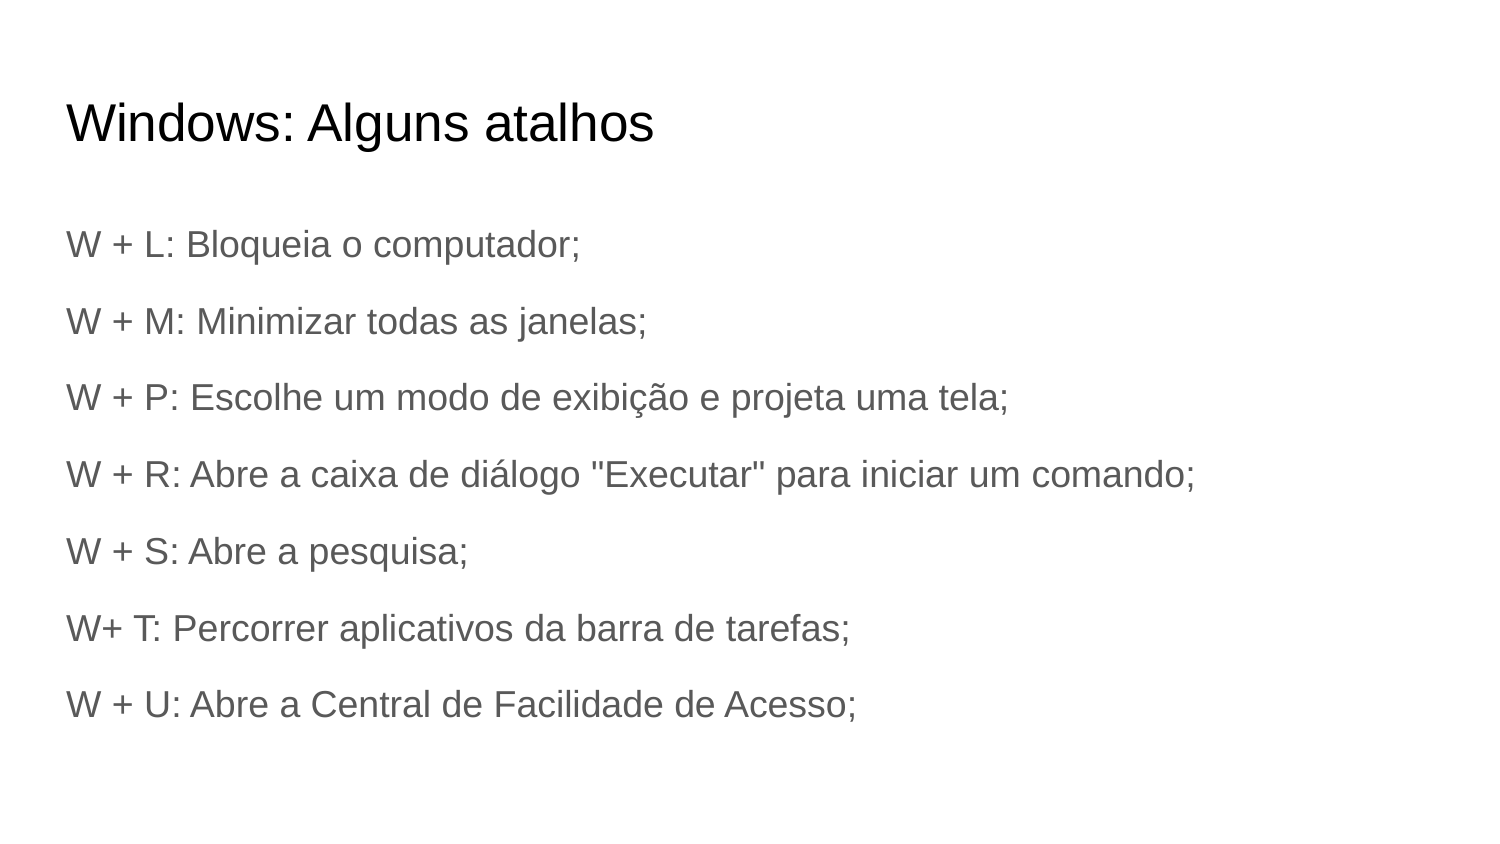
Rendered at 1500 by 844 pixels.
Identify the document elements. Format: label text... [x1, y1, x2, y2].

title Windows: Alguns atalhos [51, 72, 1449, 167]
list W + L: Bloqueia o computador; W + M: Minimizar todas as janelas; W + P: Escolhe um modo de exibição e projeta uma tela; W + R: Abre a caixa de diálogo "Executar" para iniciar um comando; W + S: Abre a pesquisa; W+ T: Percorrer aplicativos da barra de tarefas; W + U: Abre a Central de Facilidade de Acesso; [51, 189, 1449, 750]
